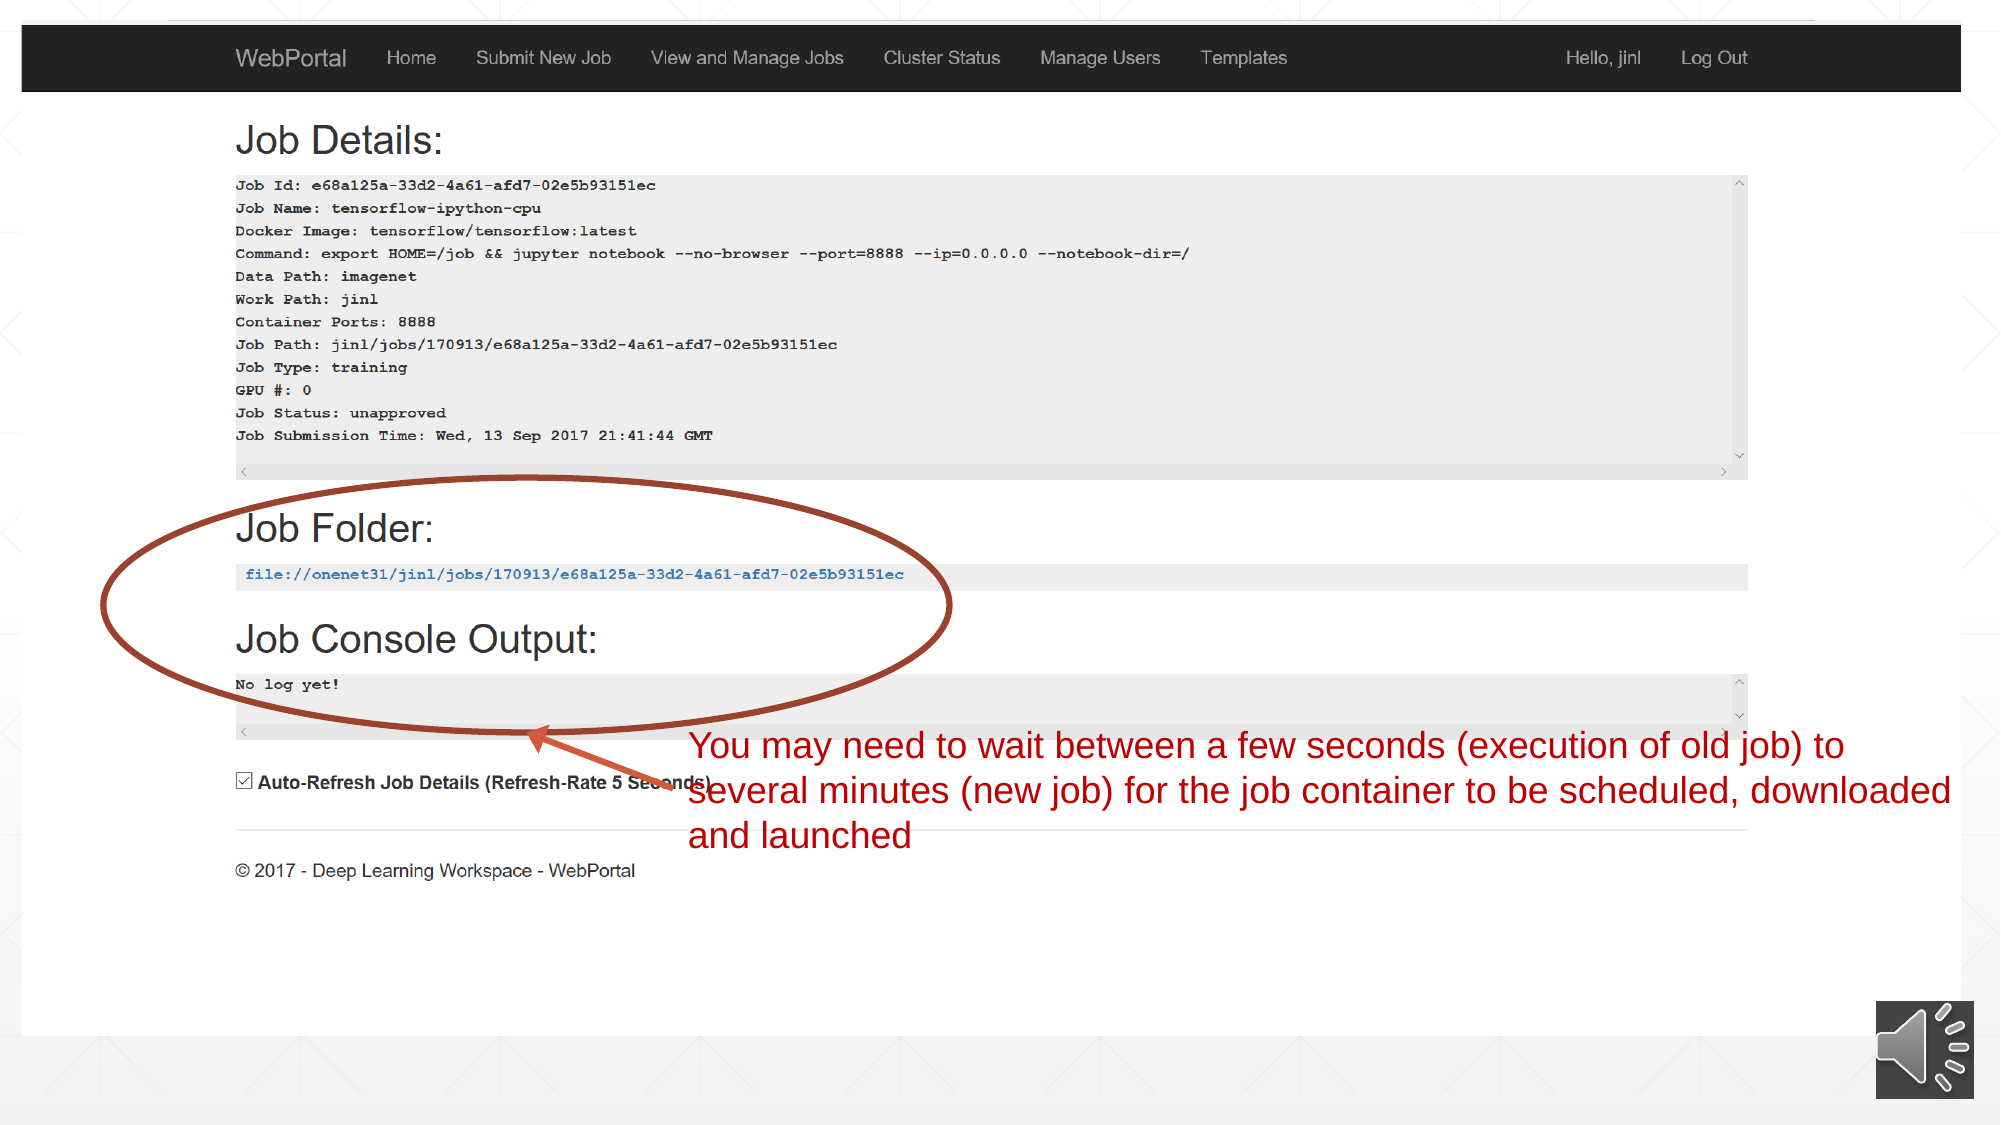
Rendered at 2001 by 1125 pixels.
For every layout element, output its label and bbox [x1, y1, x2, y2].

text_box [103, 477, 1975, 866]
picture [21, 20, 1975, 1100]
